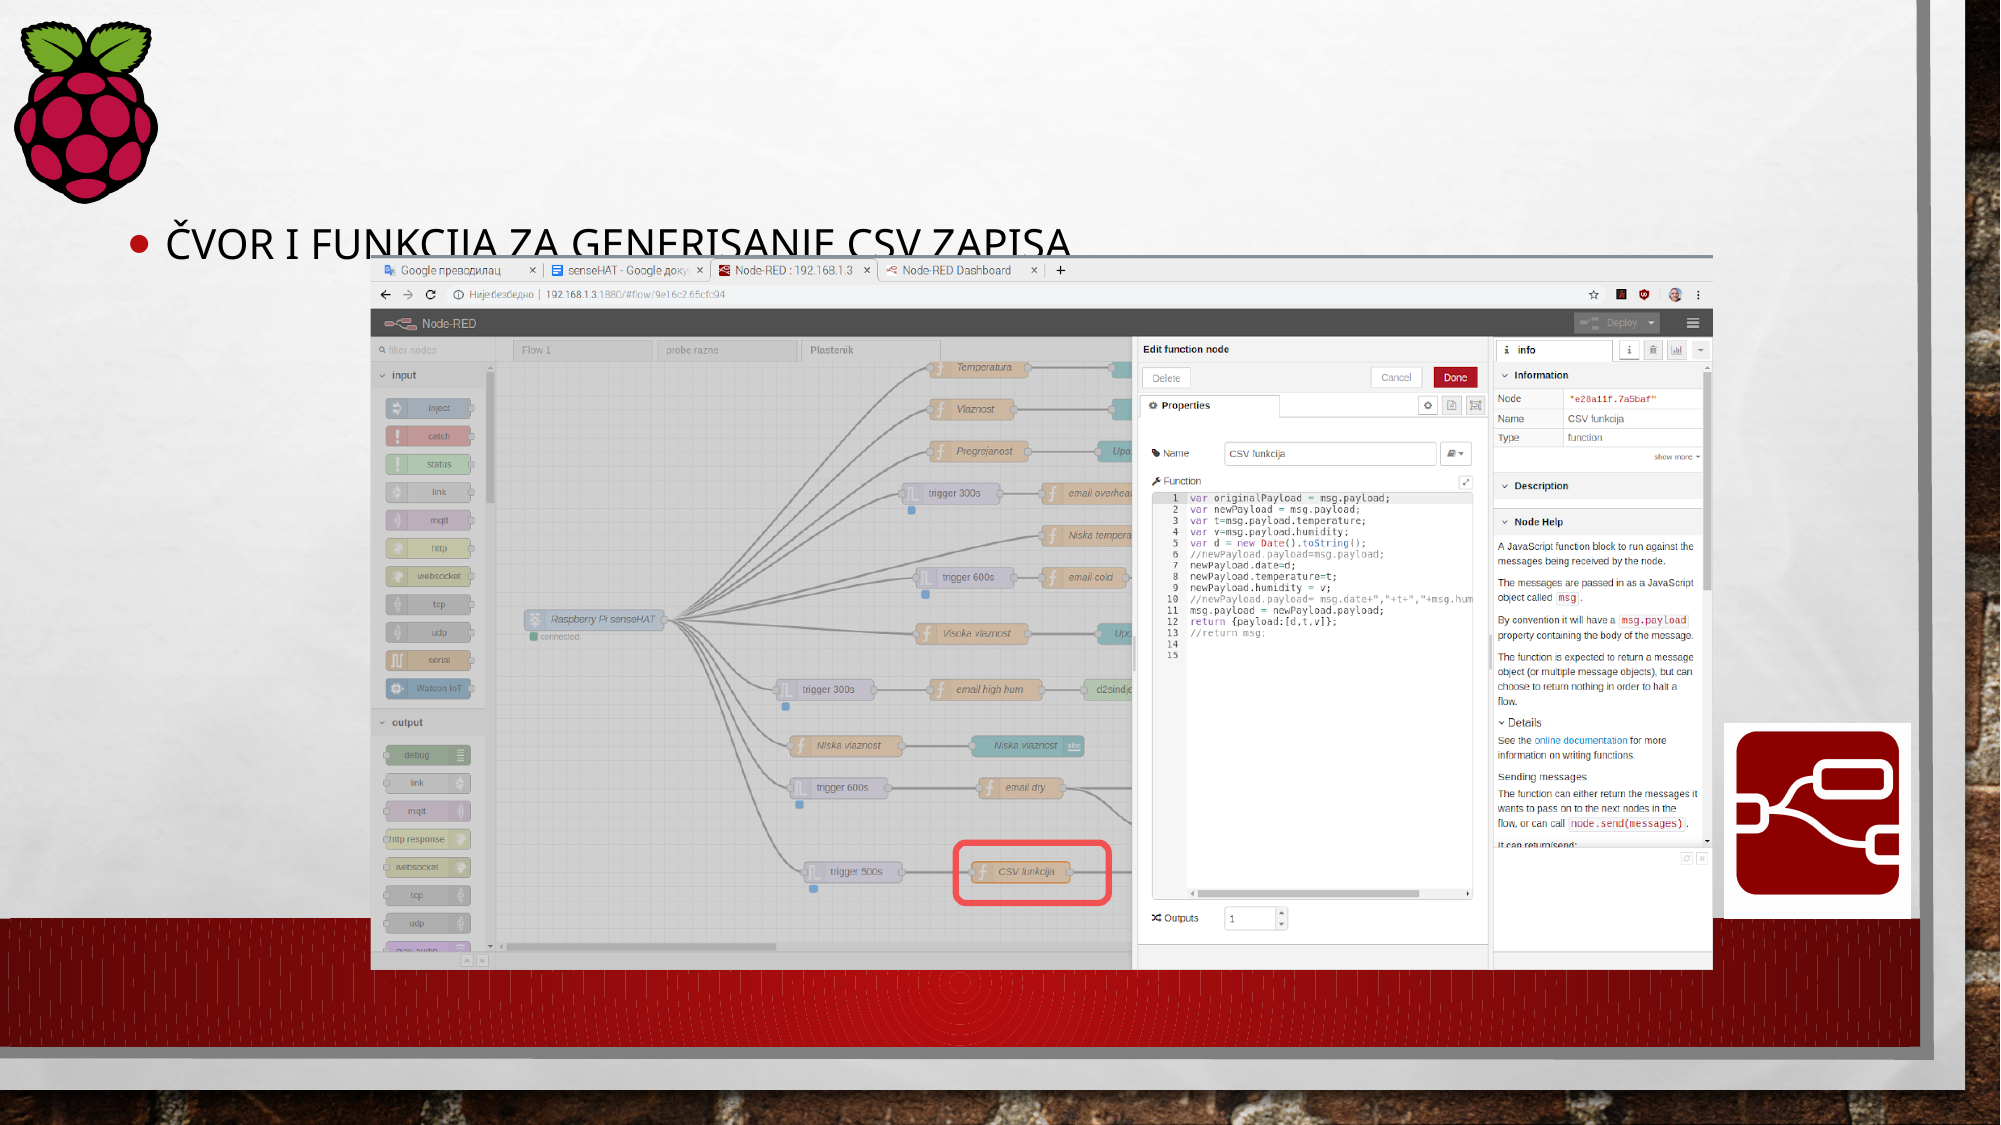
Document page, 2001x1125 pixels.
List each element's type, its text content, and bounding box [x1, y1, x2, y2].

picture [1724, 723, 1911, 919]
picture [0, 0, 2000, 1125]
picture [14, 21, 158, 204]
list čvor I funkcija za generisanje csv zapisa [112, 188, 1818, 289]
picture [370, 255, 1714, 971]
